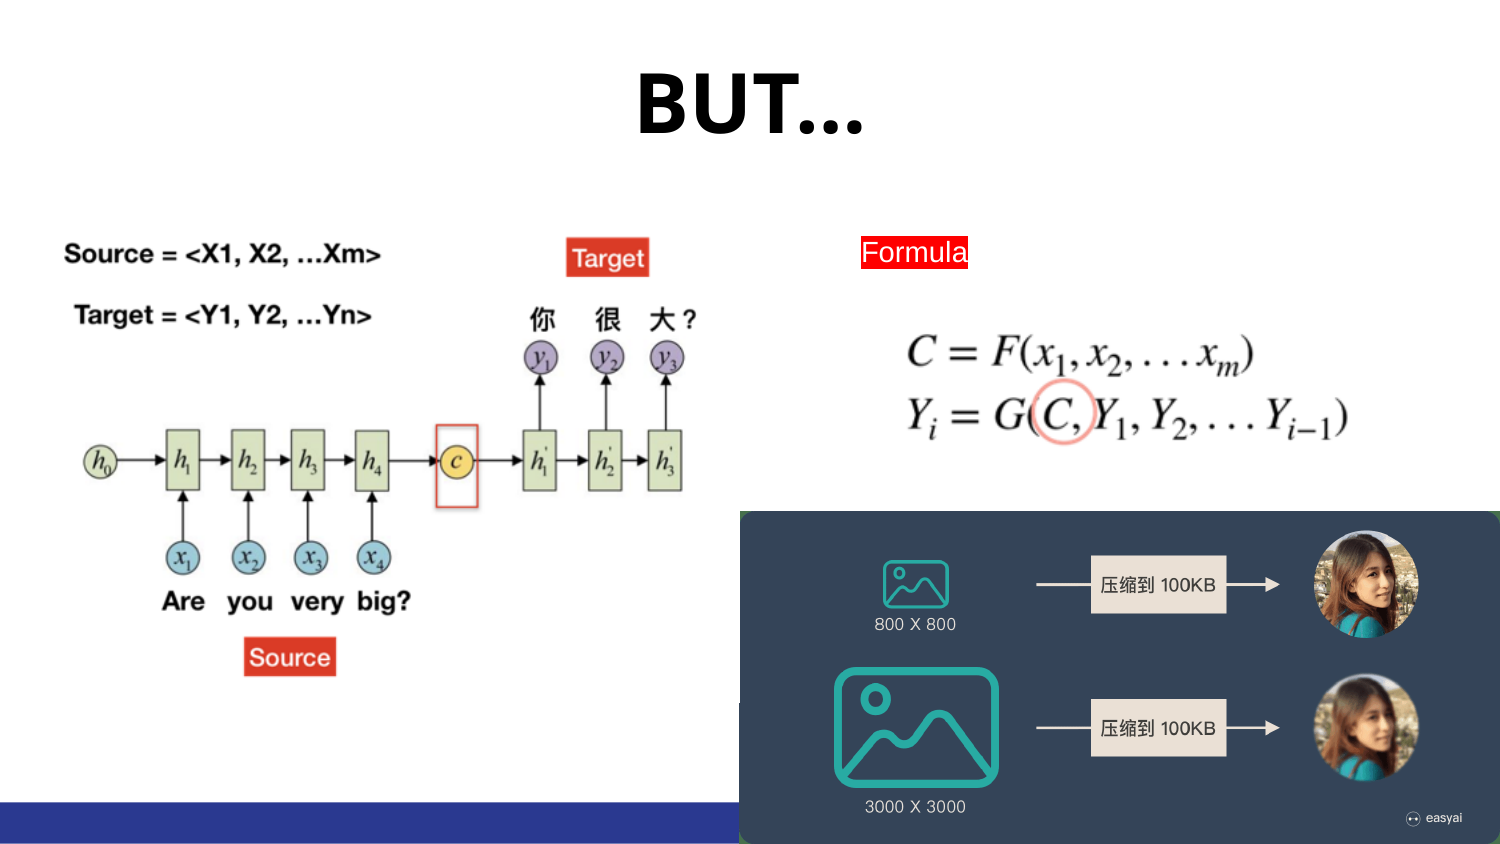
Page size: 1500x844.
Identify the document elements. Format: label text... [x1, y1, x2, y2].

picture [50, 201, 1500, 844]
text_box Formula [845, 225, 1046, 276]
picture [866, 303, 1435, 467]
title BUT… [51, 42, 1449, 142]
